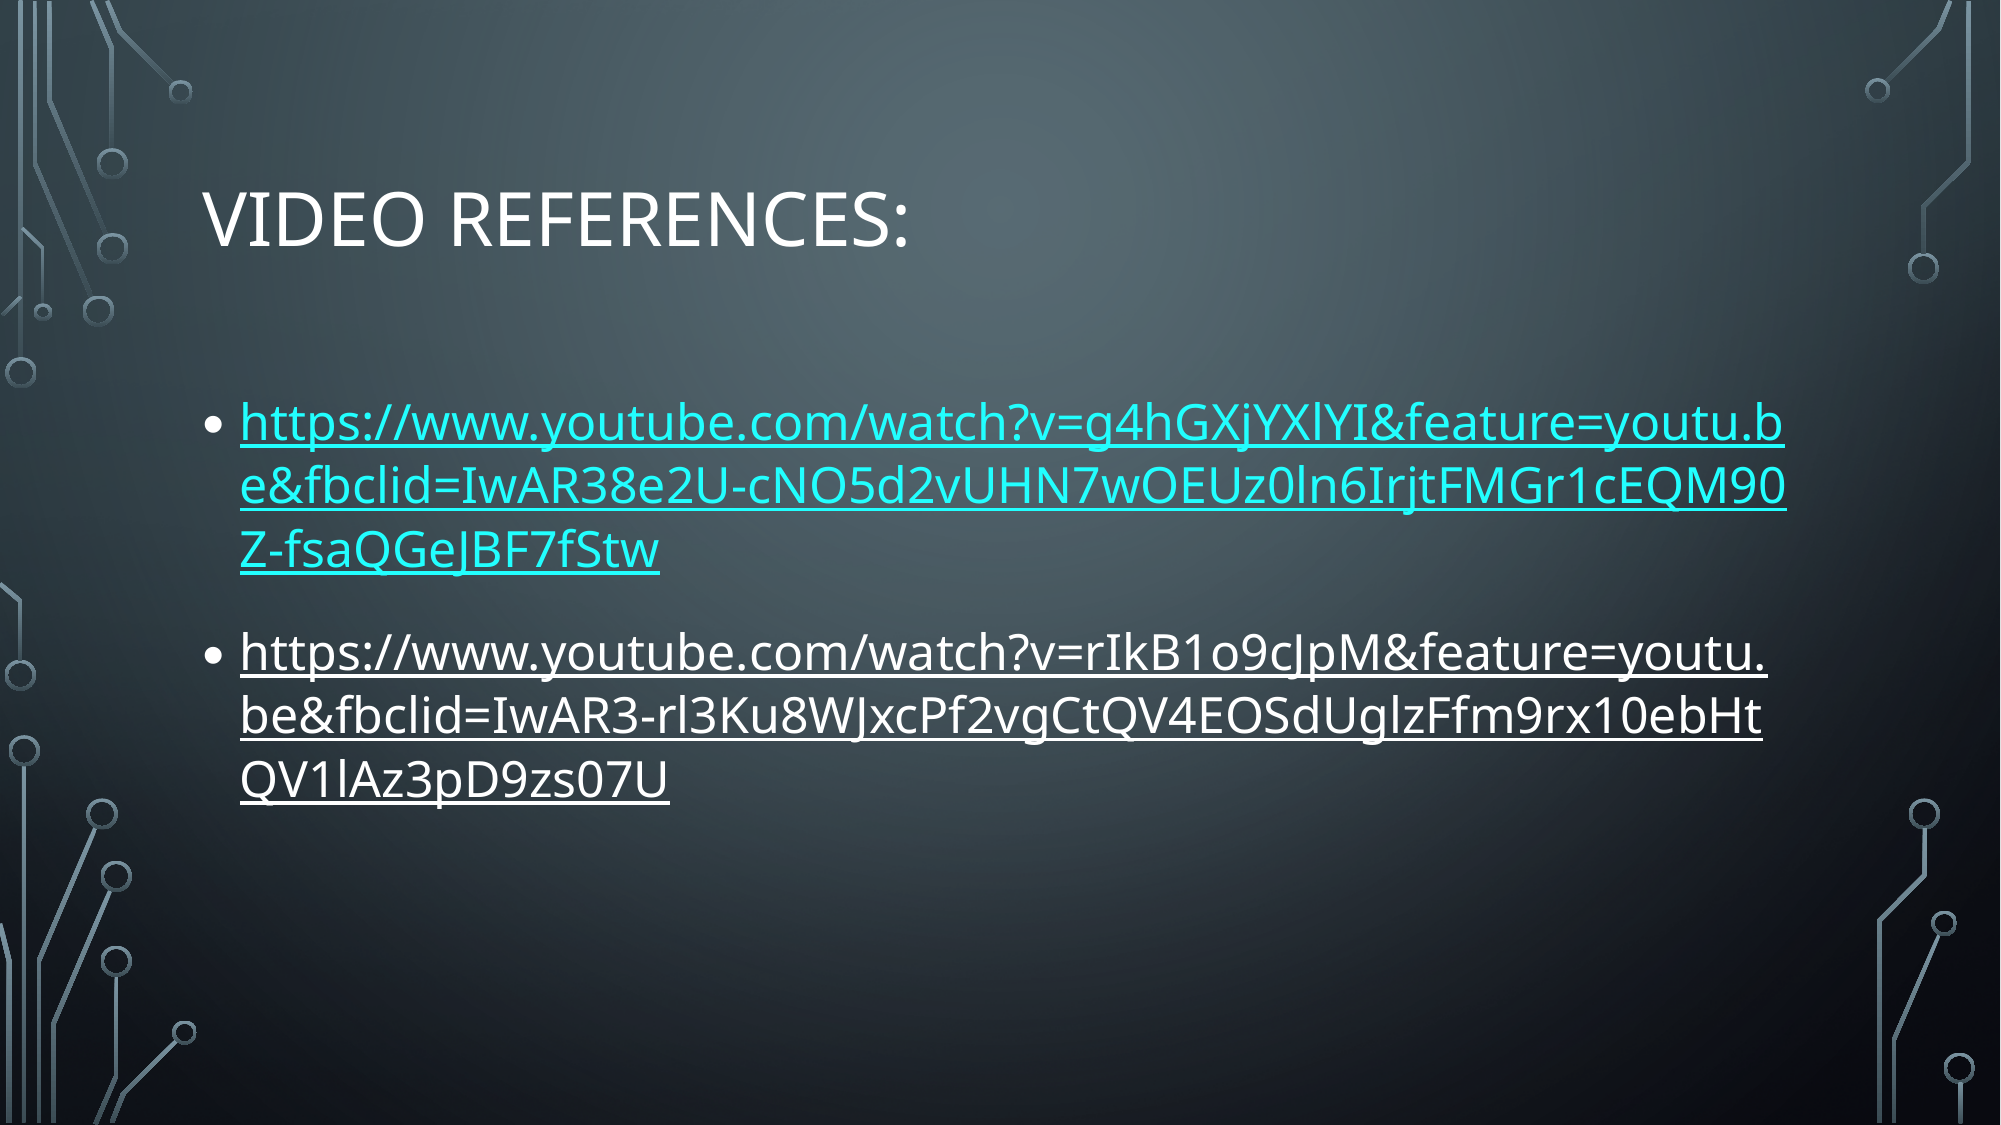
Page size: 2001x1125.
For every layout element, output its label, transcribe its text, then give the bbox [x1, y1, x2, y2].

title Video references: [187, 101, 1813, 344]
list https://www.youtube.com/watch?v=g4hGXjYXlYI&feature=youtu.be&fbclid=IwAR38e2U-cNO5d2vUHN7wOEUz0ln6IrjtFMGr1cEQM90Z-fsaQGeJBF7fStw https://www.youtube.com/watch?v=rIkB1o9cJpM&feature=youtu.be&fbclid=IwAR3-rl3Ku8WJxcPf2vgCtQV4EOSdUglzFfm9rx10ebHtQV1lAz3pD9zs07U [187, 369, 1813, 950]
